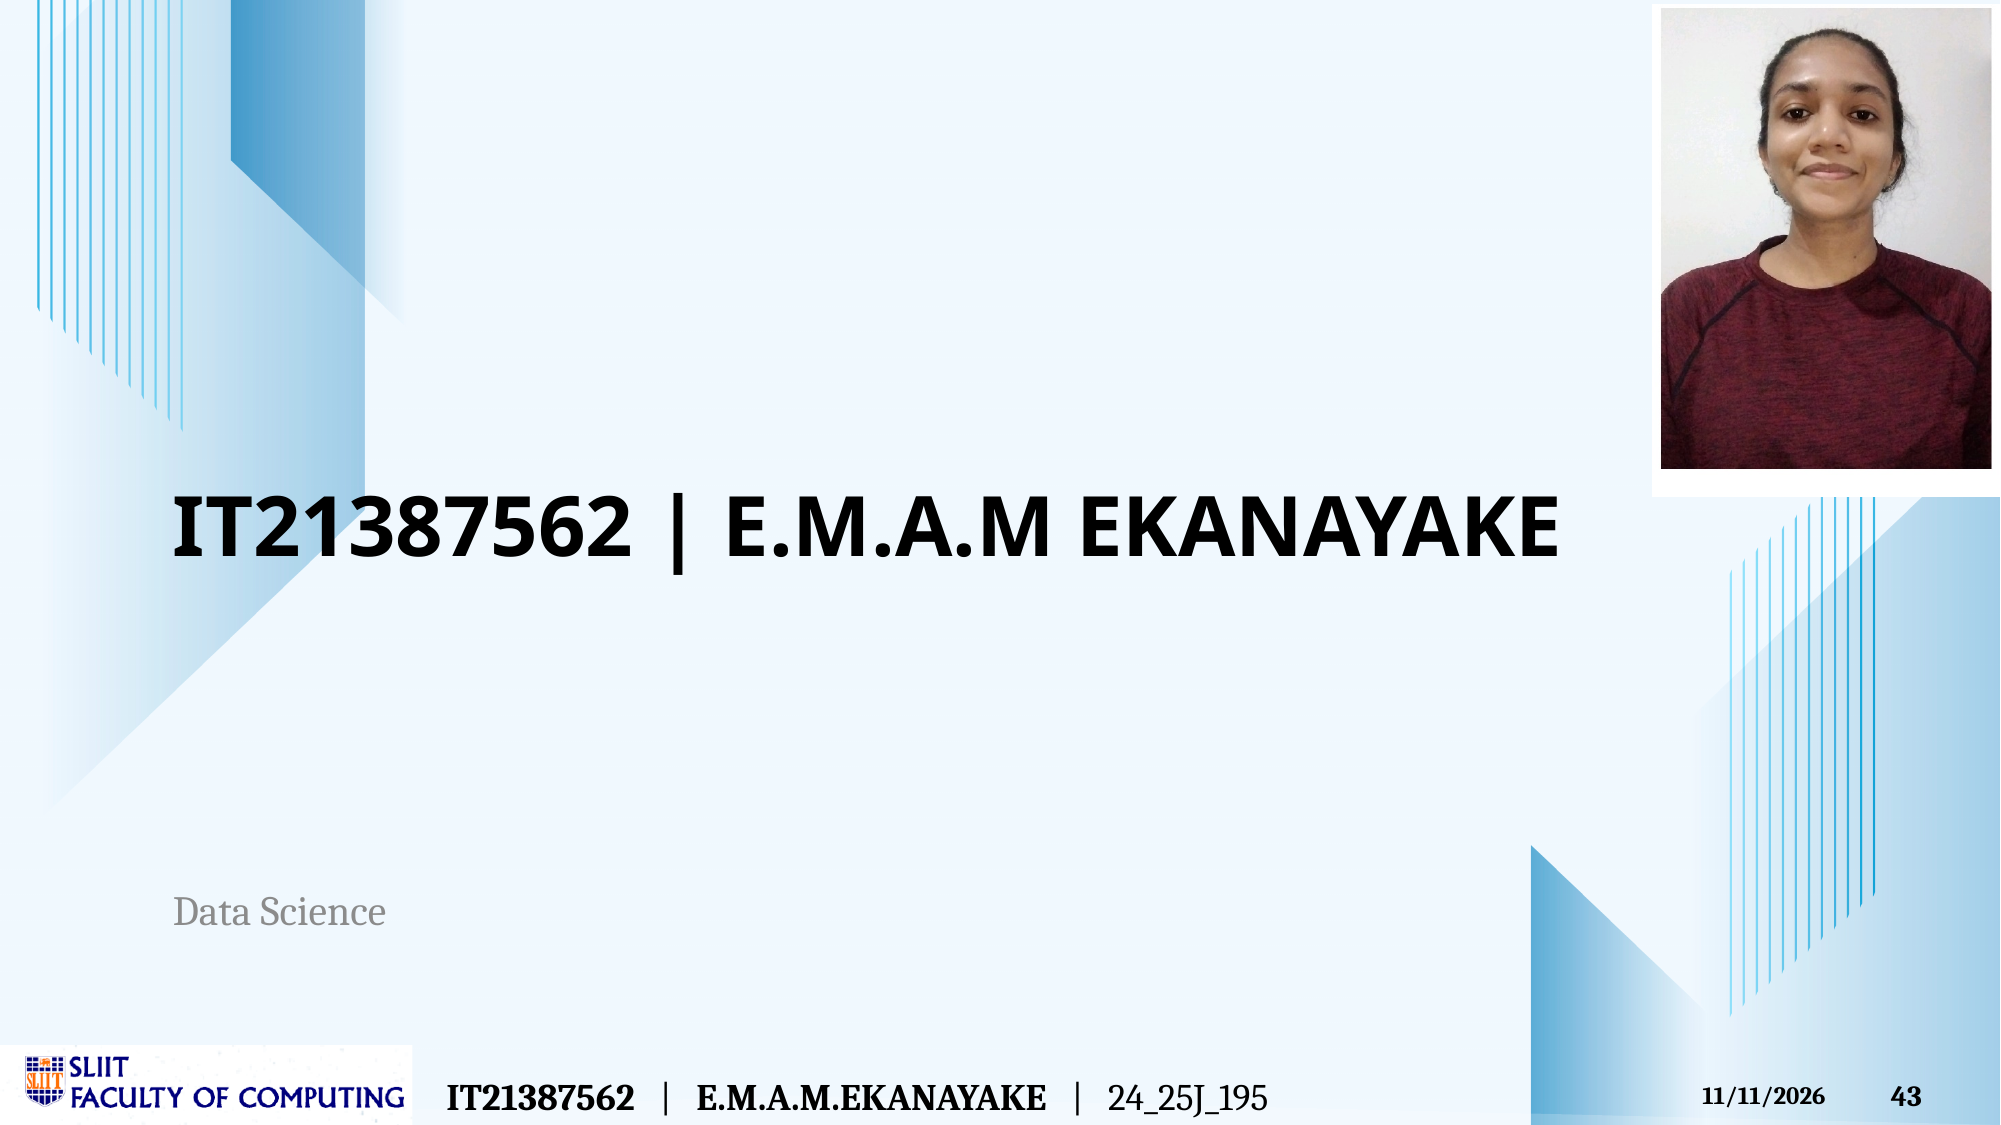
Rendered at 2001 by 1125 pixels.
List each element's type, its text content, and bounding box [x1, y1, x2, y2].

picture [0, 0, 2000, 1124]
list Data Science [157, 695, 1858, 942]
text_box IT21387562 | E.M.A.M.EKANAYAKE | 24_25J_195 [430, 1063, 1552, 1125]
title IT21387562 | E.M.A.M EKANAYAKE [157, 465, 1858, 689]
